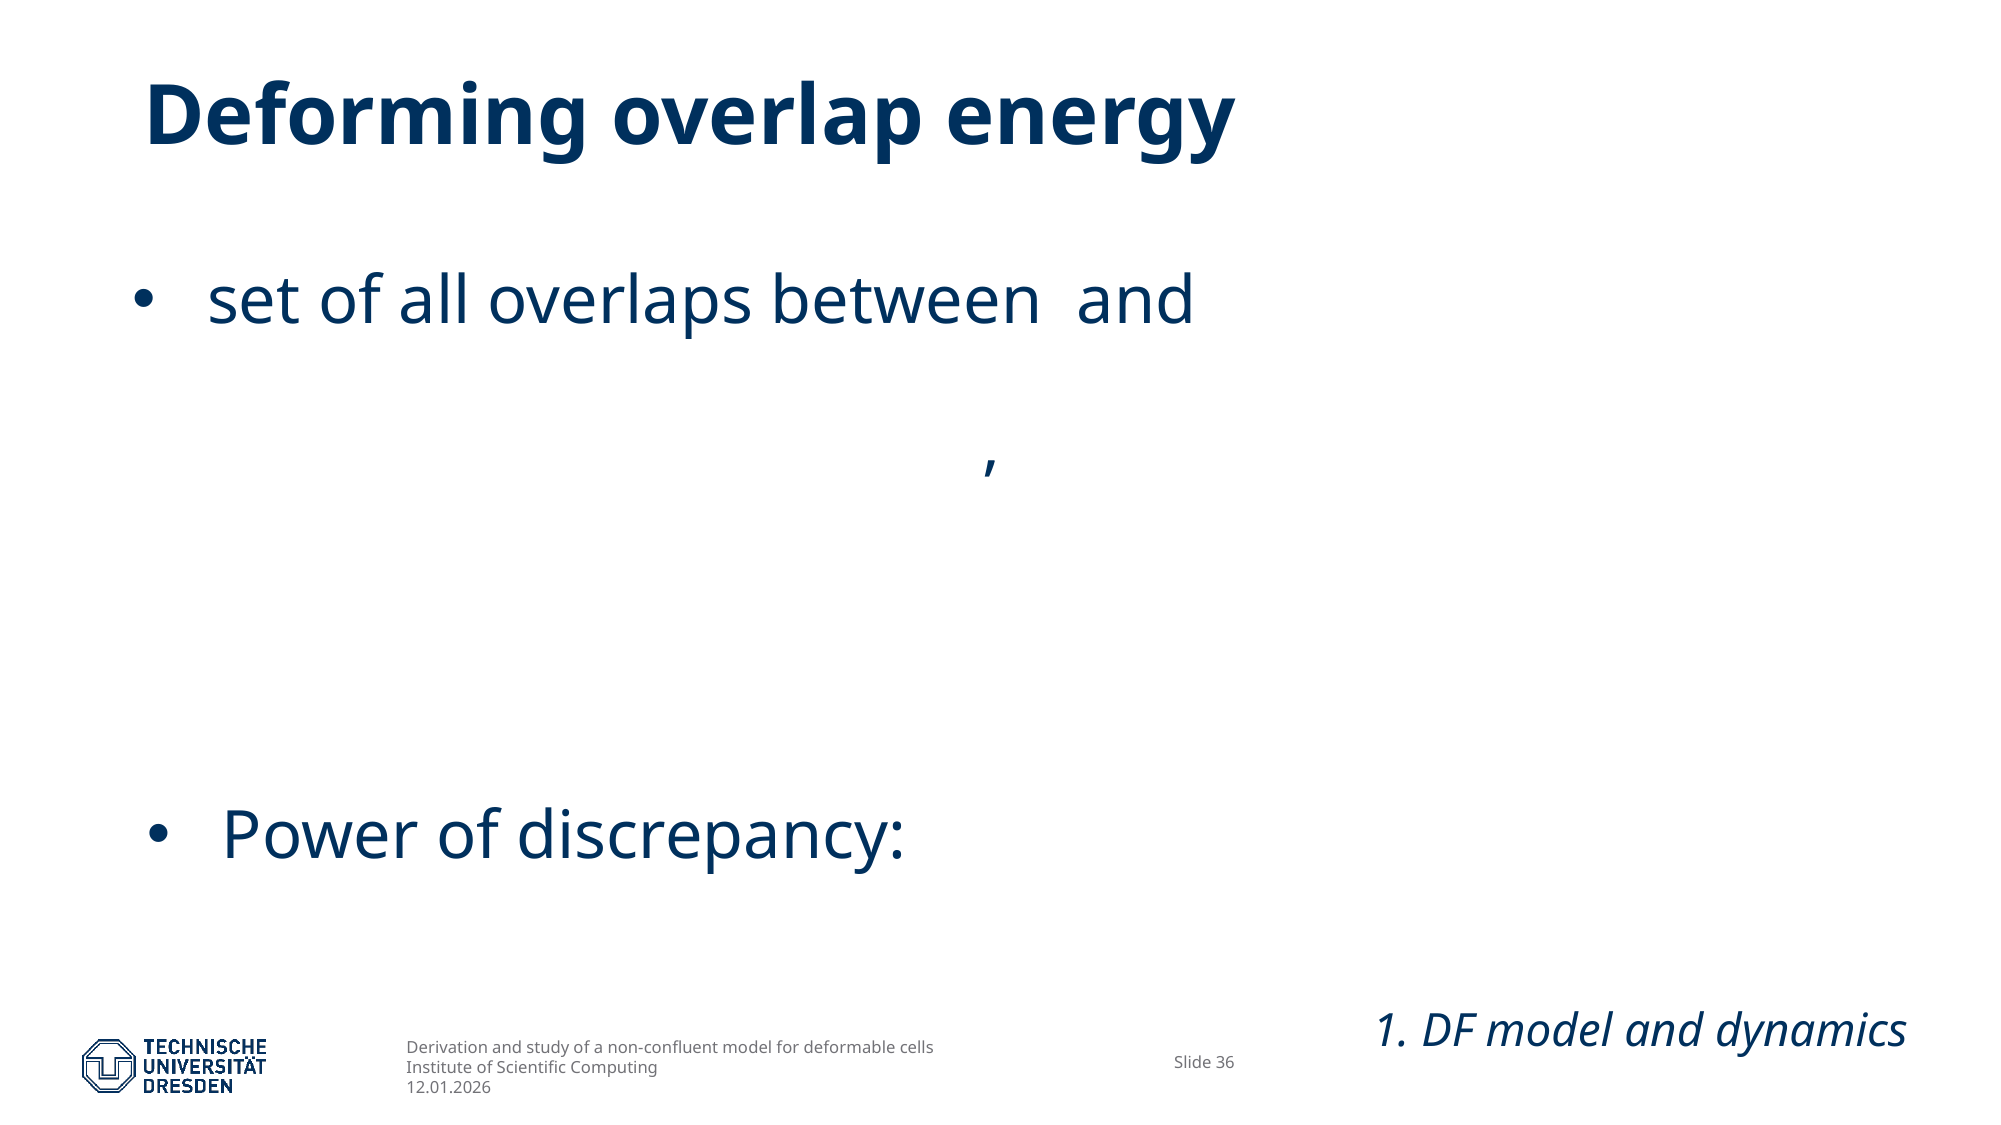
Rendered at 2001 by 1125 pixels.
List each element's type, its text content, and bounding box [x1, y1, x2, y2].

picture [82, 1039, 266, 1093]
list Deforming overlap energy [143, 61, 1880, 148]
title 1. DF model and dynamics [1281, 1000, 1908, 1067]
